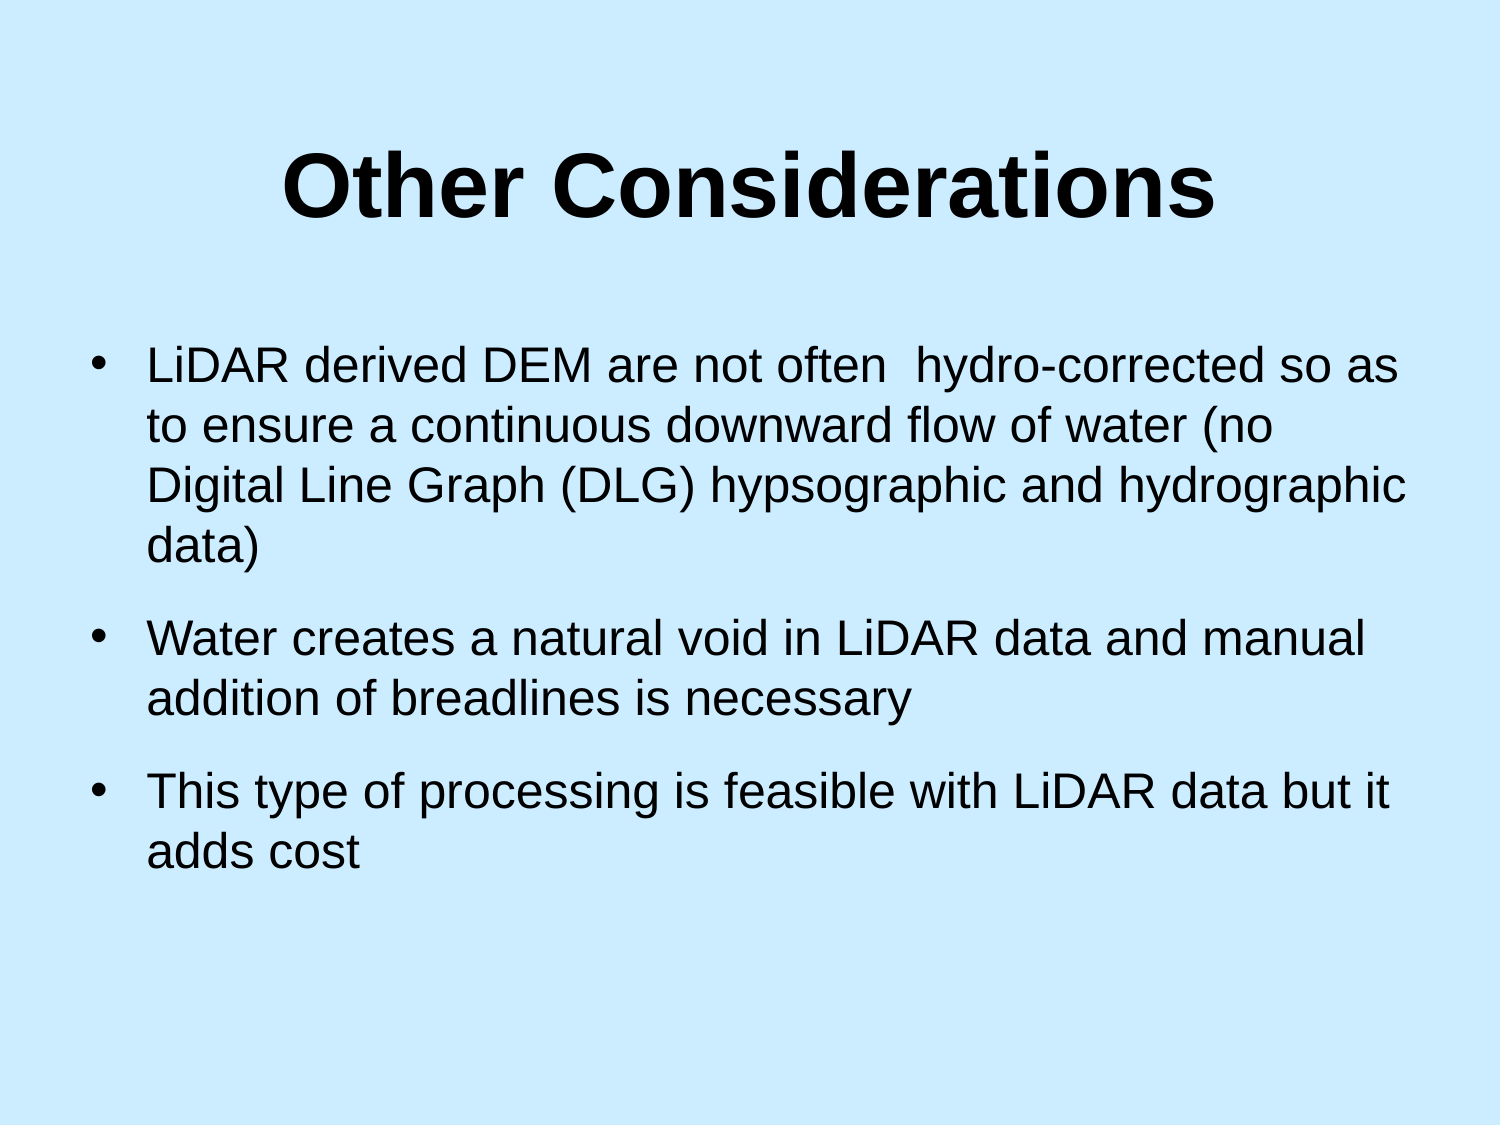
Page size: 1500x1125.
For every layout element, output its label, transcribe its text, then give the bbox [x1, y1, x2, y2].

title Other Considerations [75, 87, 1425, 275]
list LiDAR derived DEM are not often hydro-corrected so as to ensure a continuous downward flow of water (no Digital Line Graph (DLG) hypsographic and hydrographic data) Water creates a natural void in LiDAR data and manual addition of breadlines is necessary This type of processing is feasible with LiDAR data but it adds cost [75, 324, 1425, 1068]
